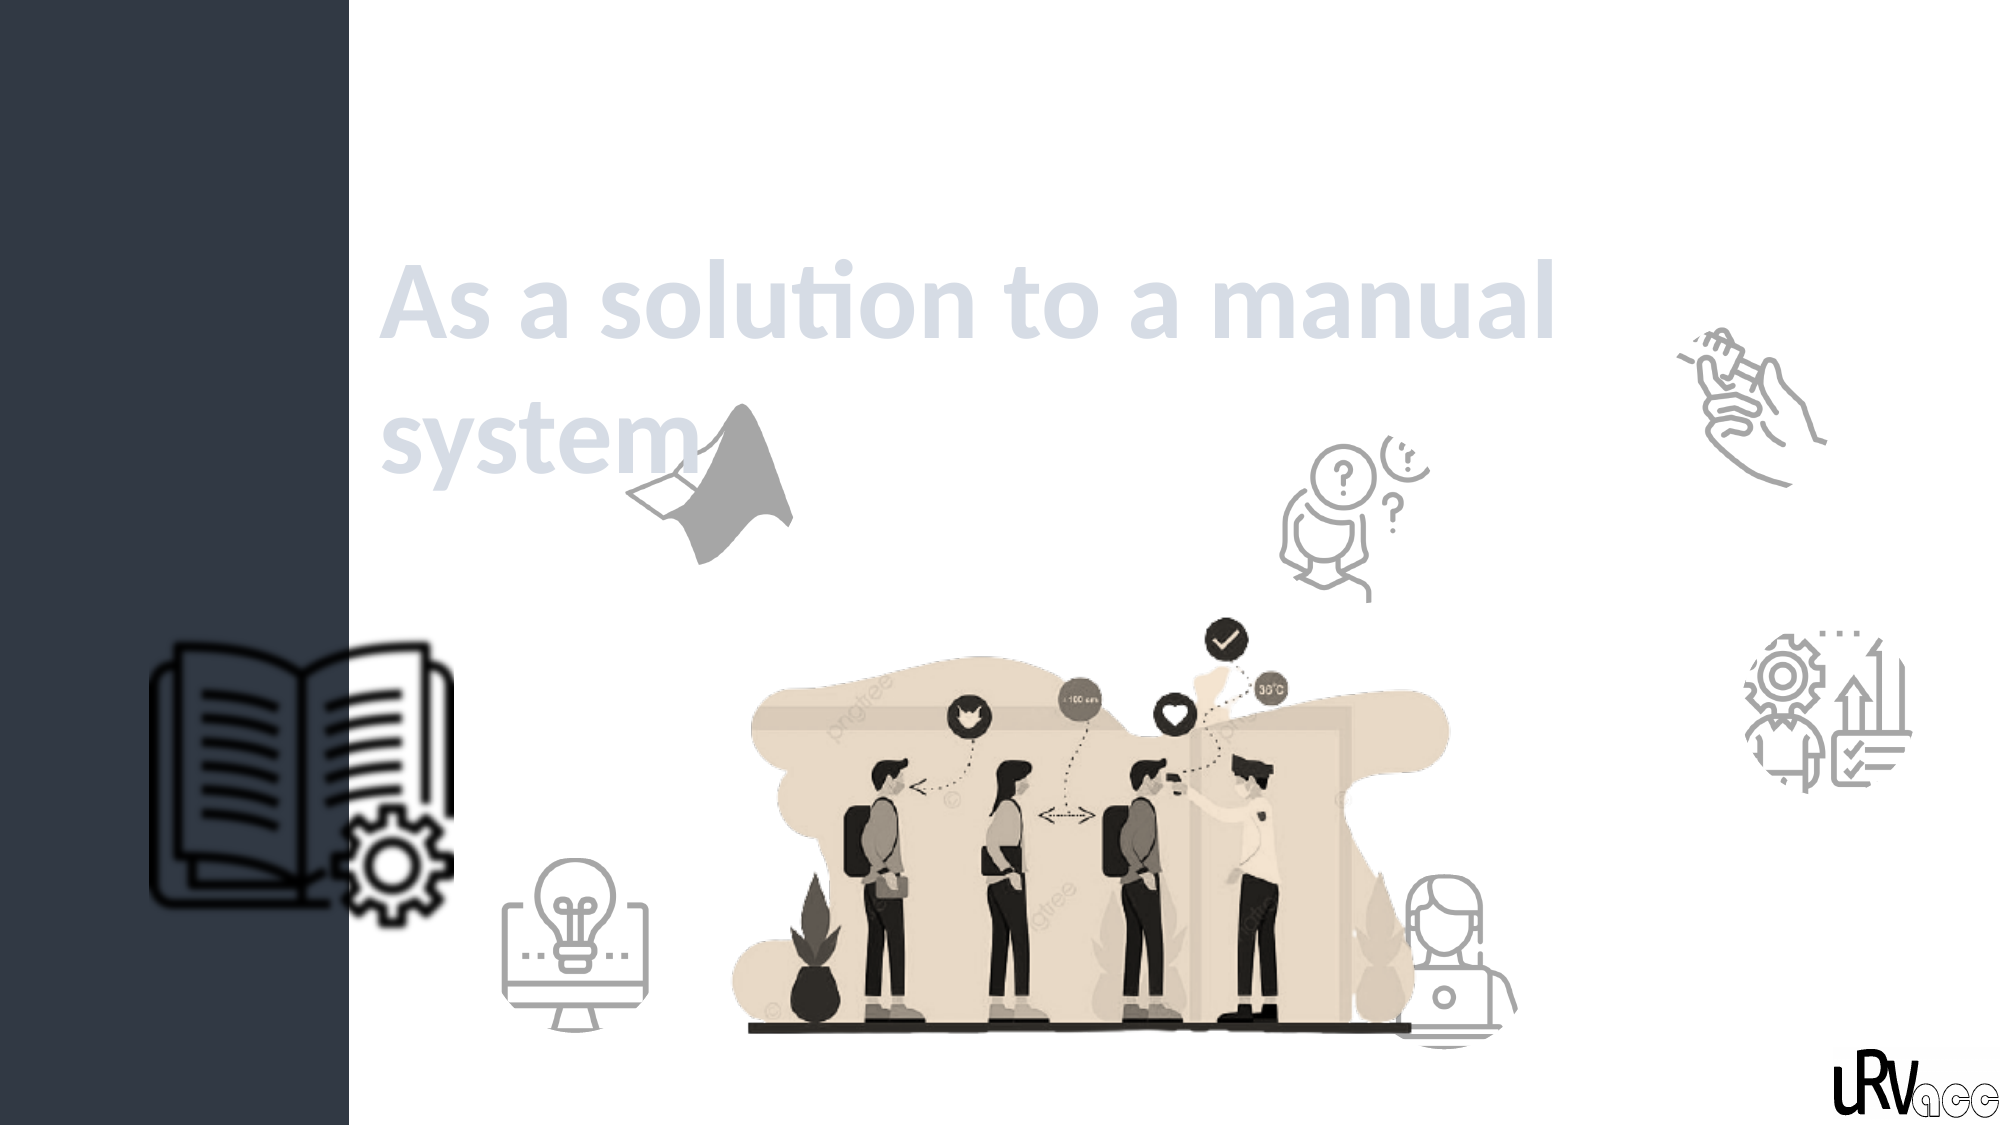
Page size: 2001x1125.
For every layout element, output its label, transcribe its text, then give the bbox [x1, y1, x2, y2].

picture [700, 435, 1482, 1125]
text_box [0, 0, 349, 1125]
text_box As a solution to a manual system [364, 218, 1923, 504]
picture [149, 632, 454, 937]
text_box [1833, 1047, 2000, 1120]
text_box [486, 322, 1917, 1051]
